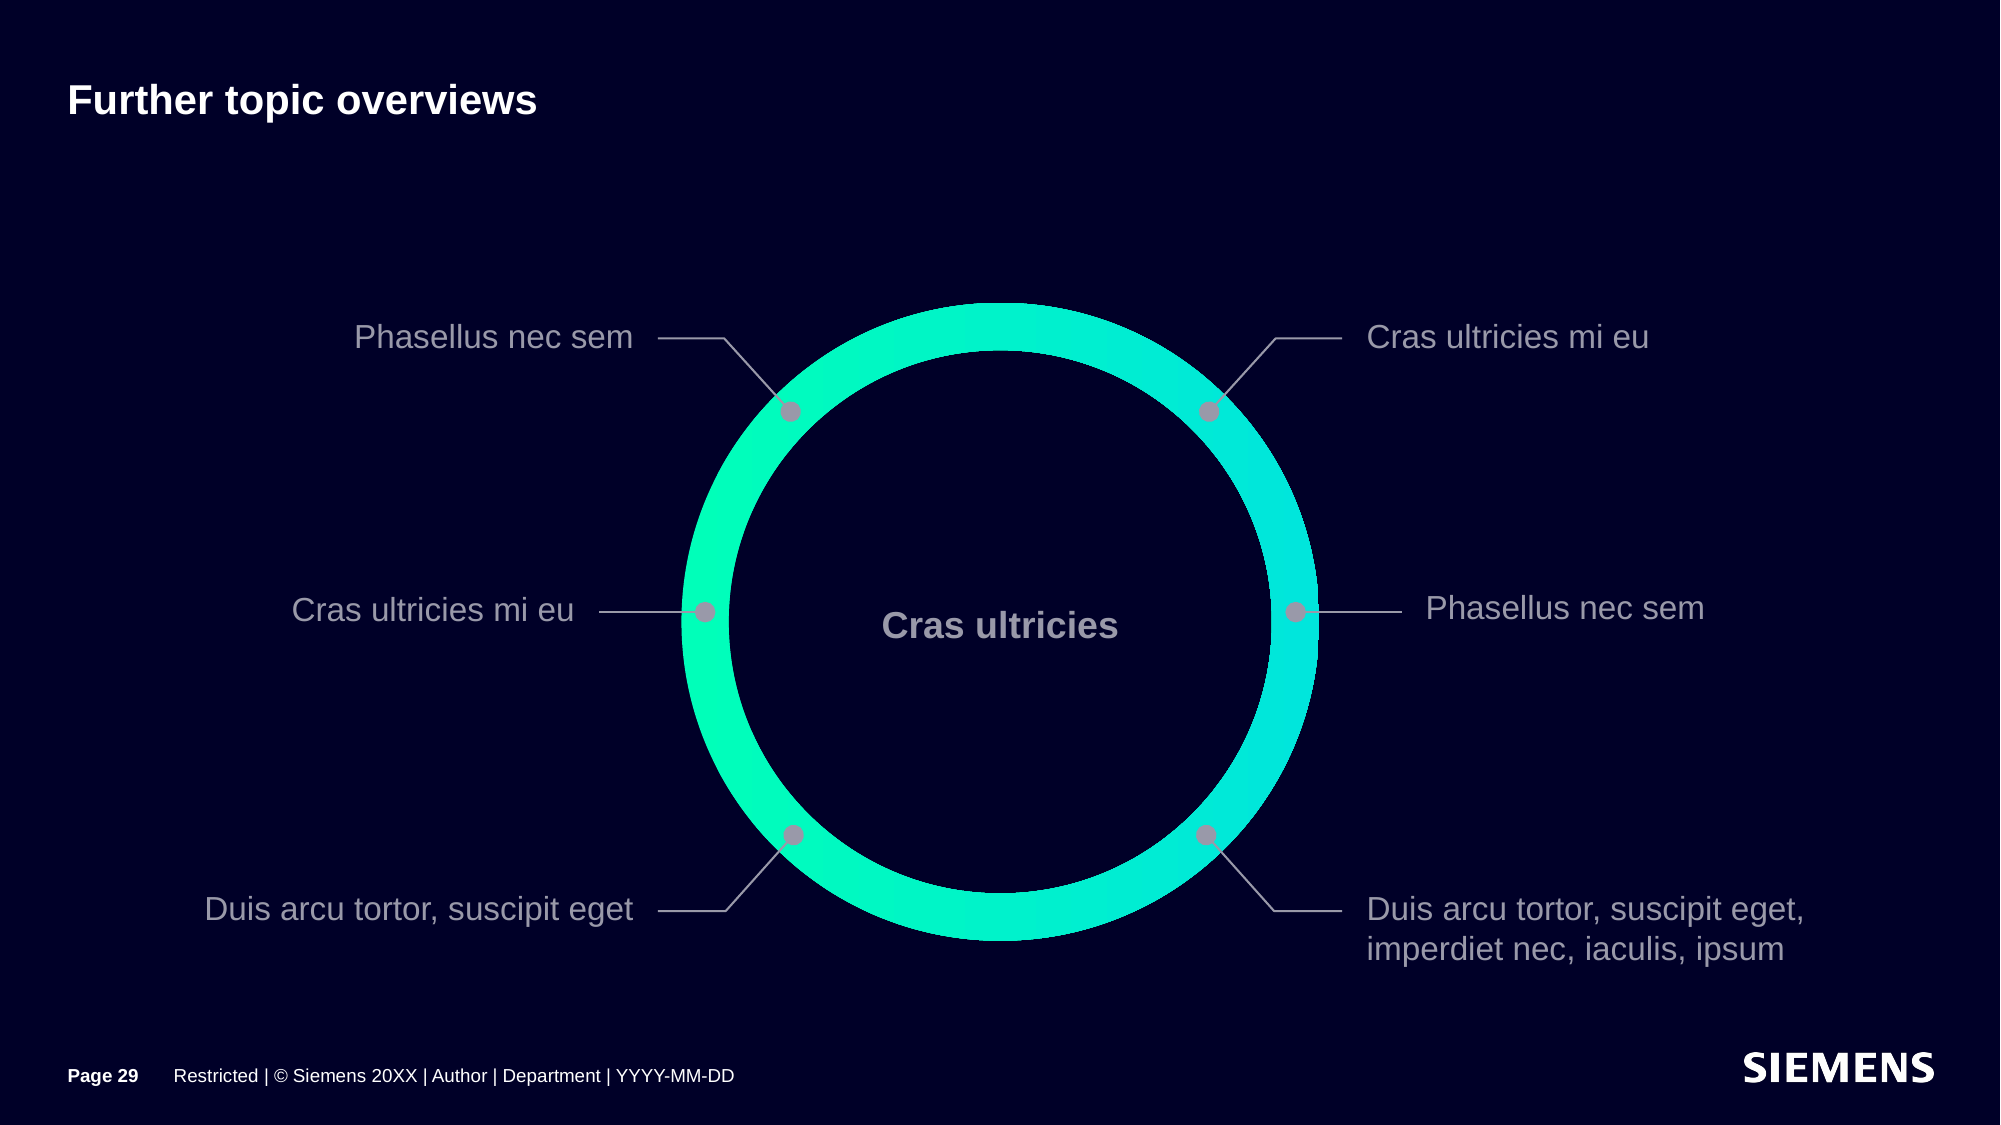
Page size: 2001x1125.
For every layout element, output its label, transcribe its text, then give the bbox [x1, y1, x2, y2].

text_box Phasellus nec sem [1401, 574, 1934, 693]
text_box Cras ultricies mi eu [67, 576, 599, 695]
text_box Phasellus nec sem [67, 302, 658, 421]
text_box Duis arcu tortor, suscipit eget [67, 875, 658, 1012]
text_box [1199, 338, 1343, 422]
title Further topic overviews [67, 78, 1686, 173]
text_box [657, 338, 801, 422]
slide_number Page 29 [67, 1035, 174, 1125]
text_box Cras ultricies mi eu [1342, 302, 1934, 421]
footer Restricted | © Siemens 20XX | Author | Department | YYYY-MM-DD [174, 1035, 1686, 1125]
picture [1744, 1052, 1934, 1083]
text_box [1196, 825, 1343, 912]
text_box [657, 825, 804, 912]
text_box Cras ultricies [681, 302, 1320, 941]
text_box Duis arcu tortor, suscipit eget, imperdiet nec, iaculis, ipsum [1342, 875, 1934, 1012]
